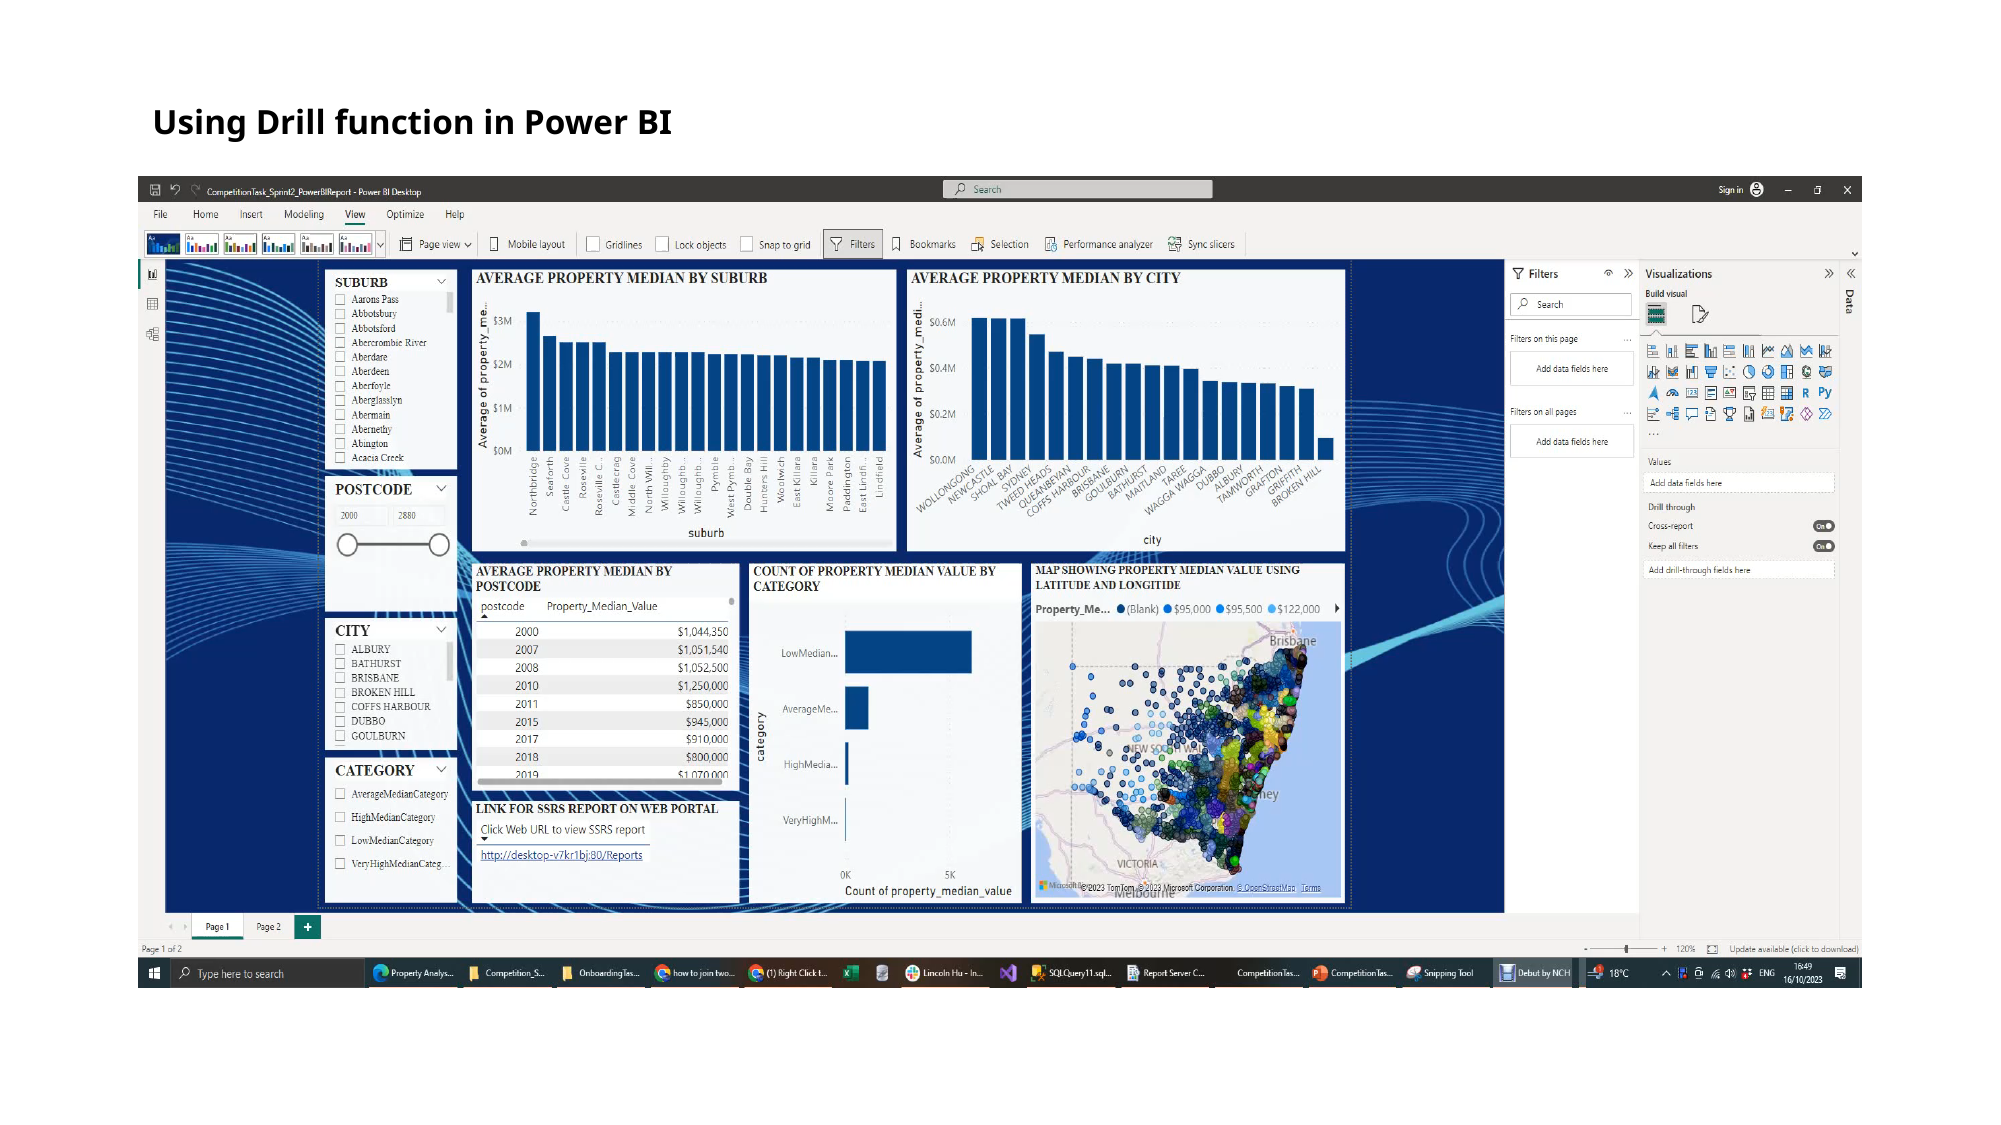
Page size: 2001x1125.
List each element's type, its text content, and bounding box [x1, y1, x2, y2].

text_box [137, 176, 1863, 989]
title Using Drill function in Power BI [137, 59, 1863, 176]
